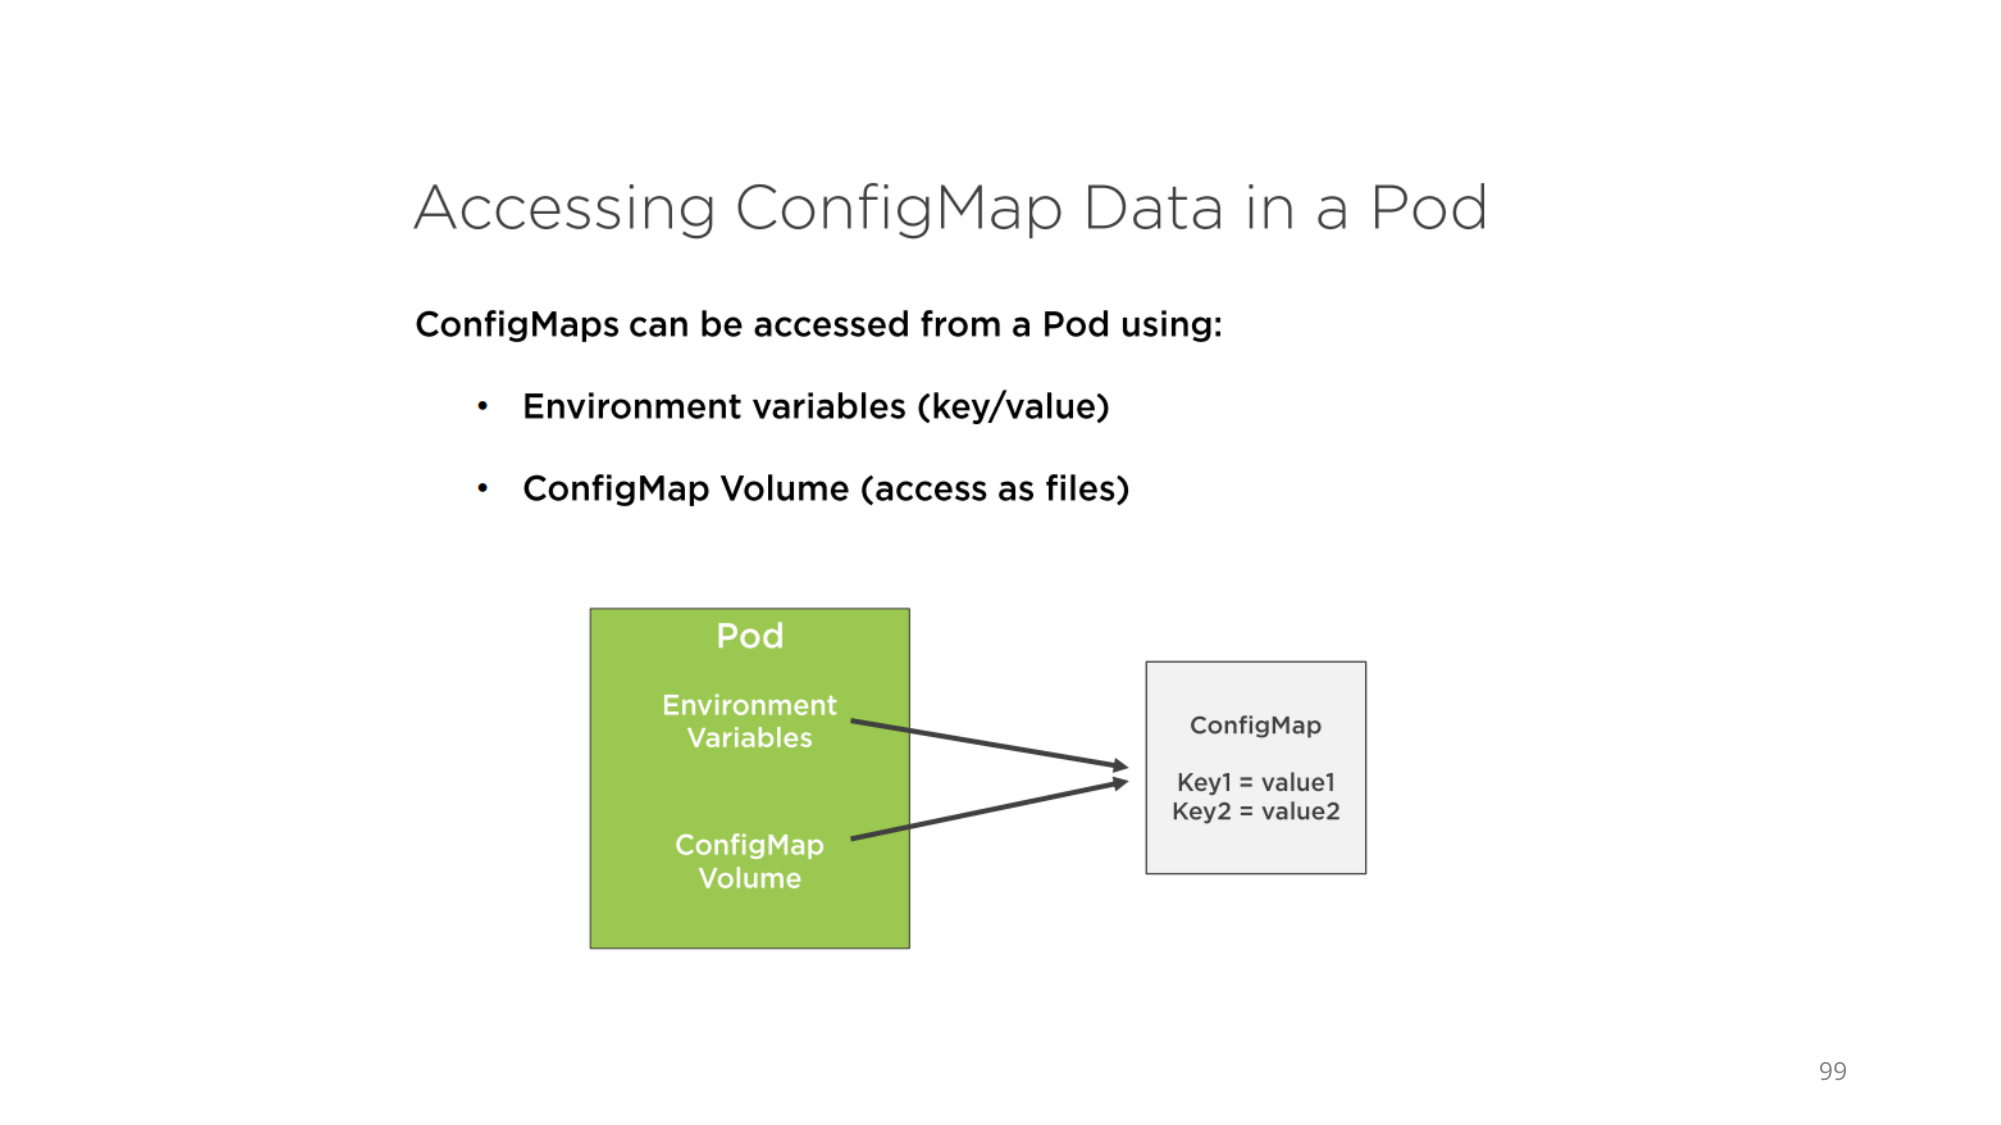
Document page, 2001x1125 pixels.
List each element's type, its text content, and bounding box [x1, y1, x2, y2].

picture [343, 146, 1583, 954]
slide_number 99 [1412, 1042, 1863, 1103]
